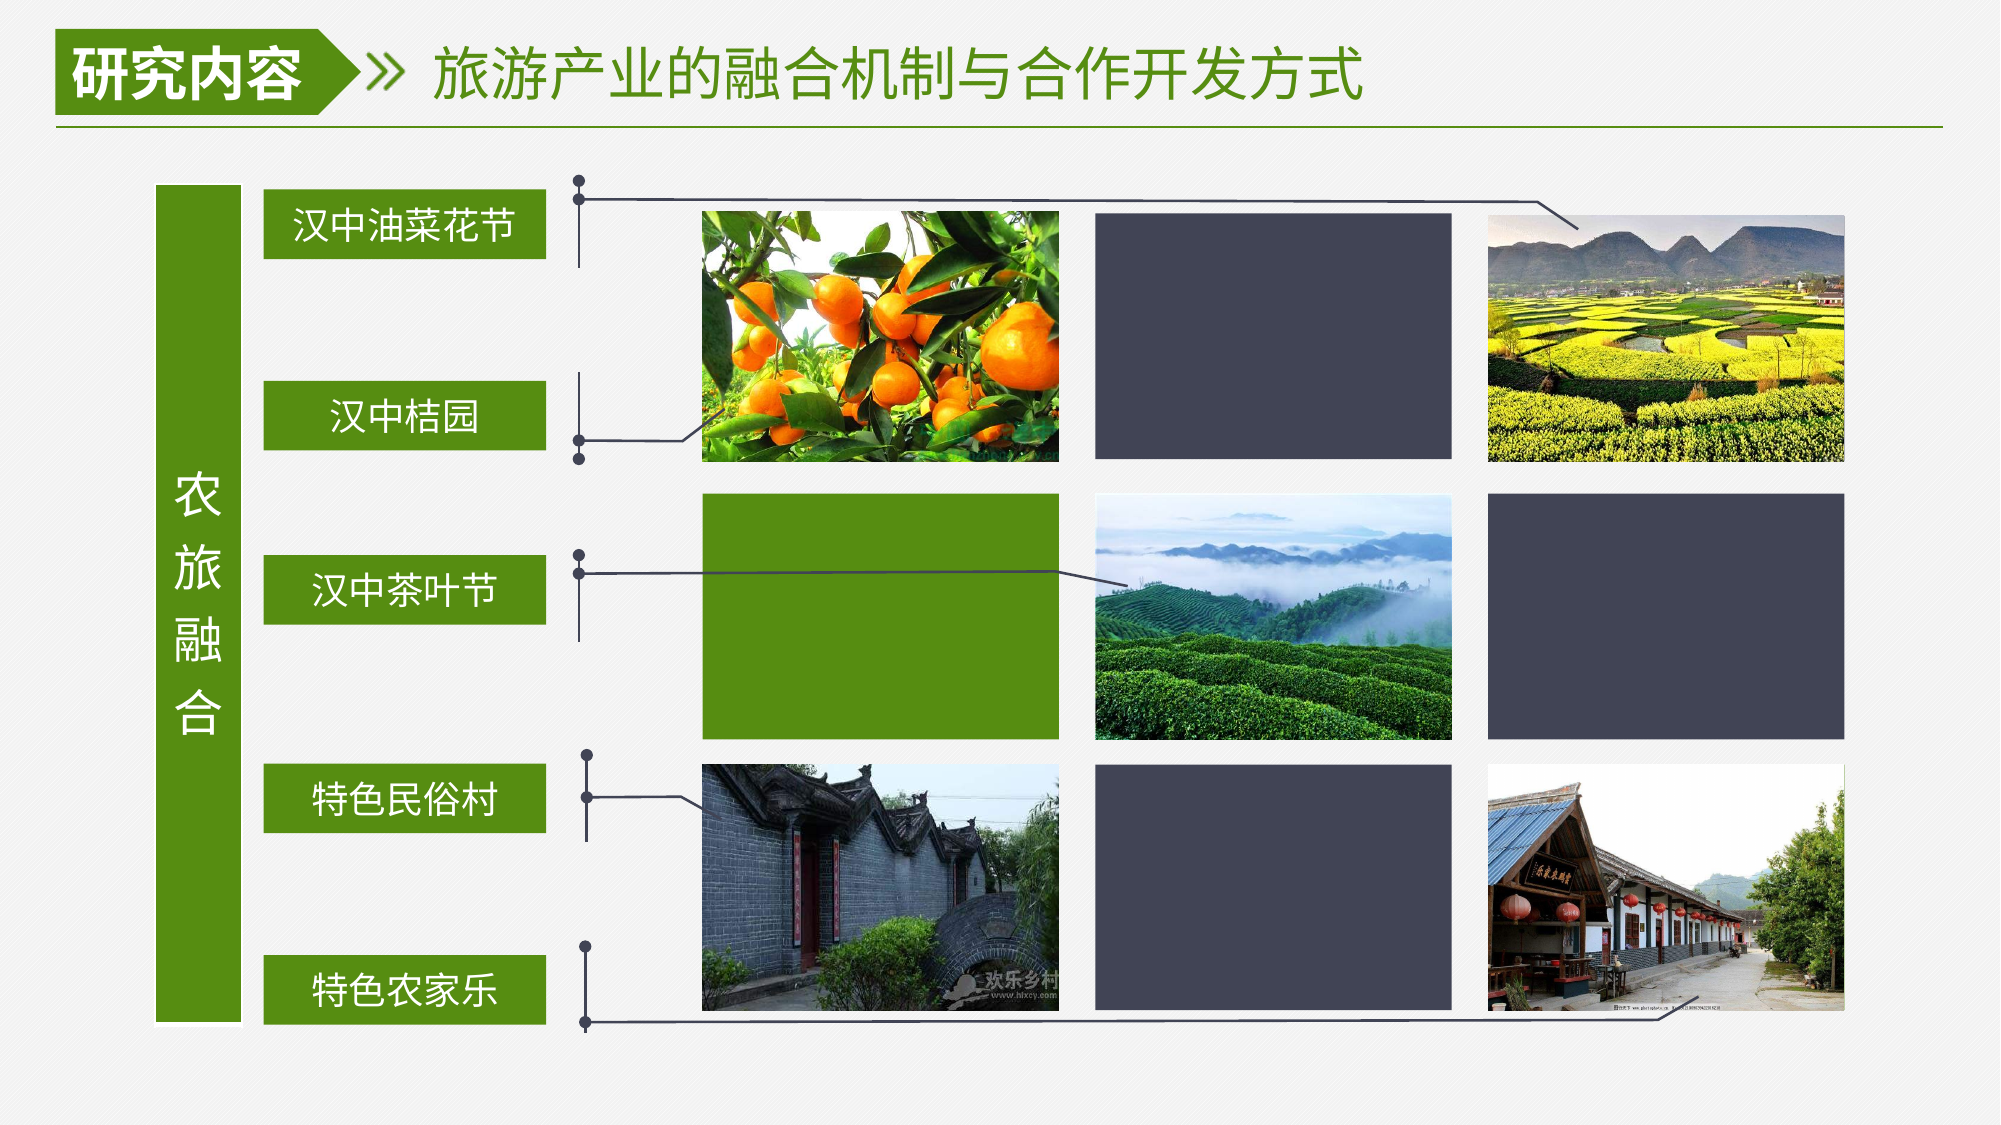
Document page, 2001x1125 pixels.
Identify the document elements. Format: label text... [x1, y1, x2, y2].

table_header 农 旅融合 [156, 185, 241, 1022]
text_box [580, 748, 702, 842]
text_box [237, 174, 1550, 268]
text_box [55, 28, 1944, 127]
text_box [237, 548, 702, 642]
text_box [702, 210, 1845, 1011]
text_box [237, 755, 572, 842]
text_box [579, 940, 1674, 1033]
text_box [237, 947, 572, 1033]
text_box [237, 372, 702, 466]
